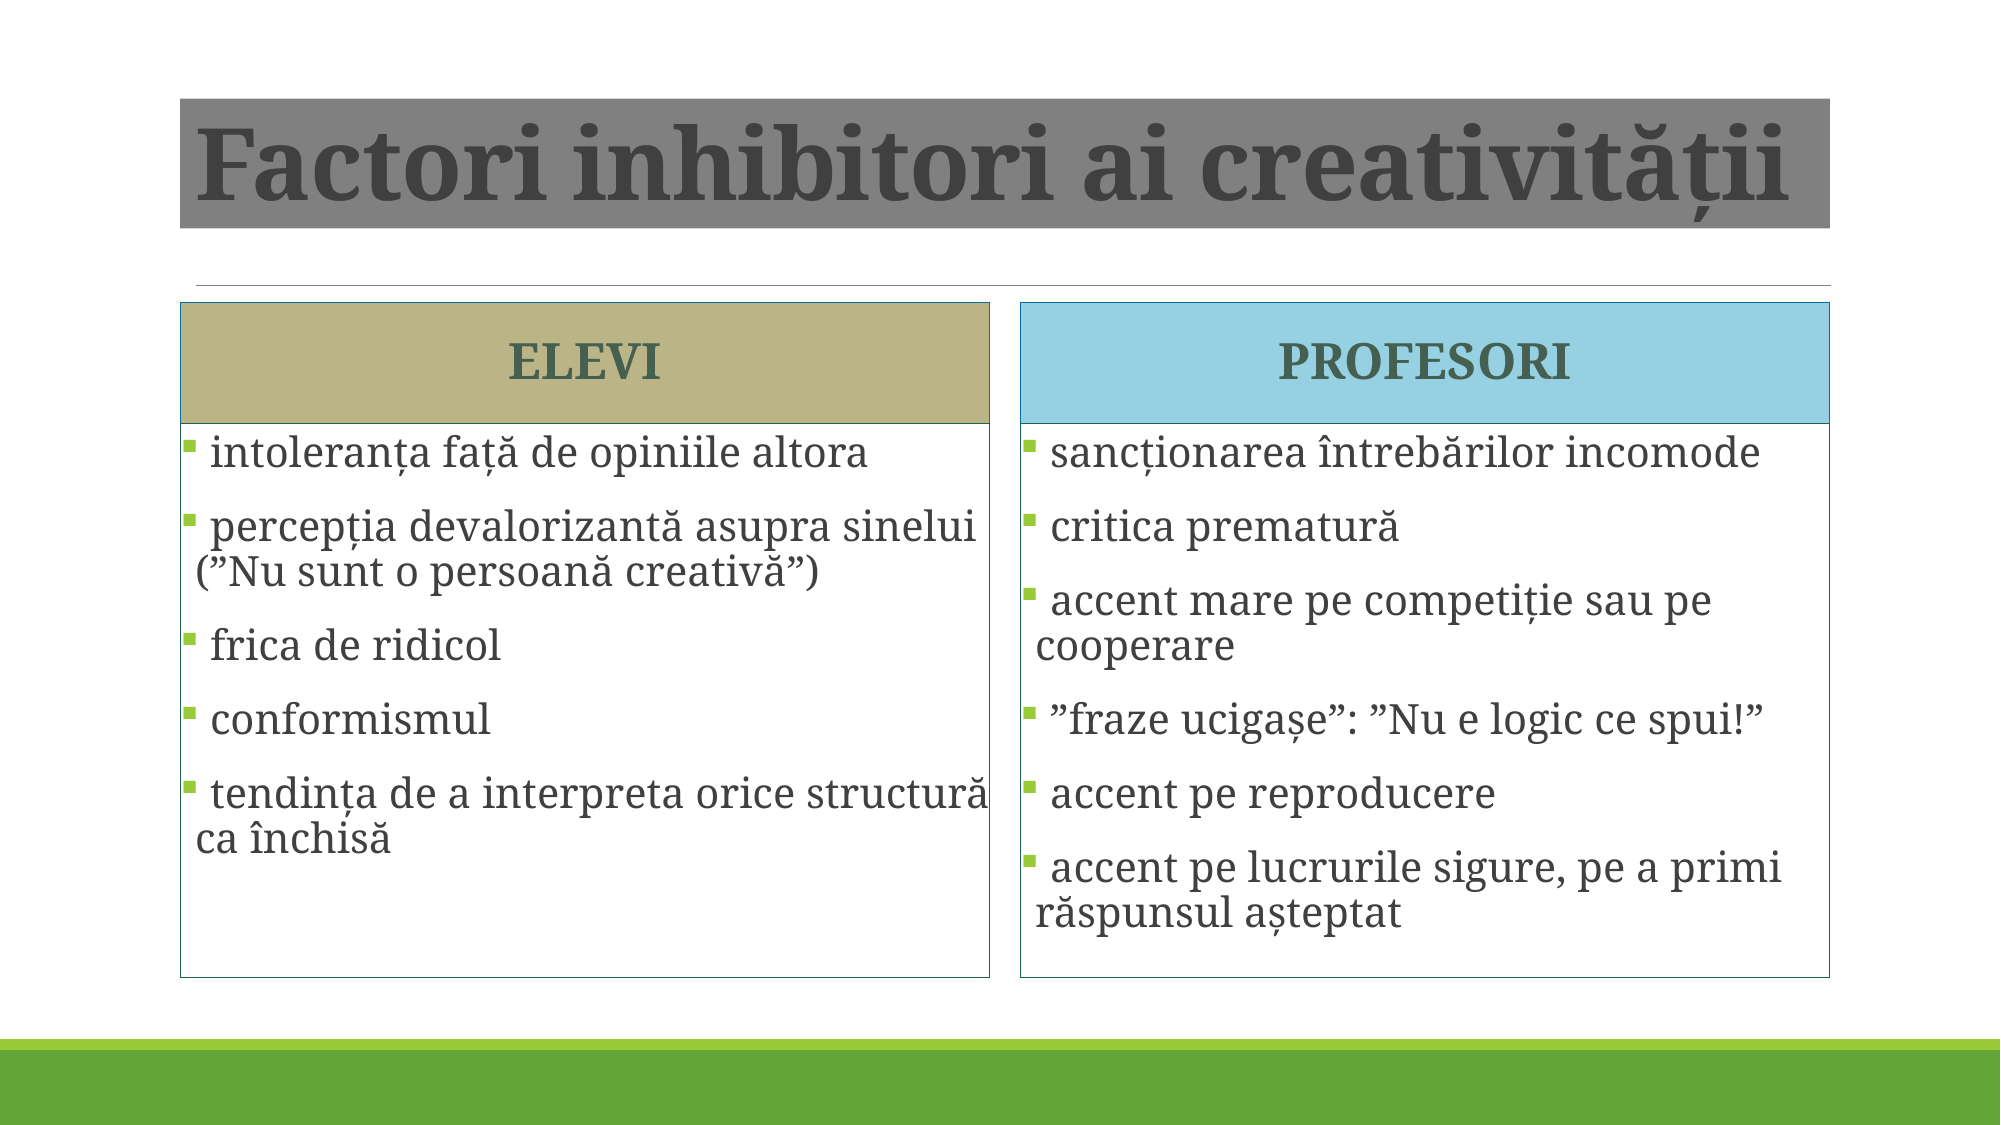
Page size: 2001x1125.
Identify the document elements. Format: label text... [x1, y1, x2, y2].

list profesori [1020, 302, 1830, 423]
list intoleranța față de opiniile altora percepția devalorizantă asupra sinelui (”Nu sunt o persoană creativă”) frica de ridicol conformismul tendința de a interpreta orice structură ca închisă [180, 423, 990, 978]
list sancționarea întrebărilor incomode critica prematură accent mare pe competiție sau pe cooperare ”fraze ucigașe”: ”Nu e logic ce spui!” accent pe reproducere accent pe lucrurile sigure, pe a primi răspunsul așteptat [1020, 423, 1830, 978]
list Elevi [180, 302, 990, 423]
title Factori inhibitori ai creativității [180, 98, 1830, 229]
